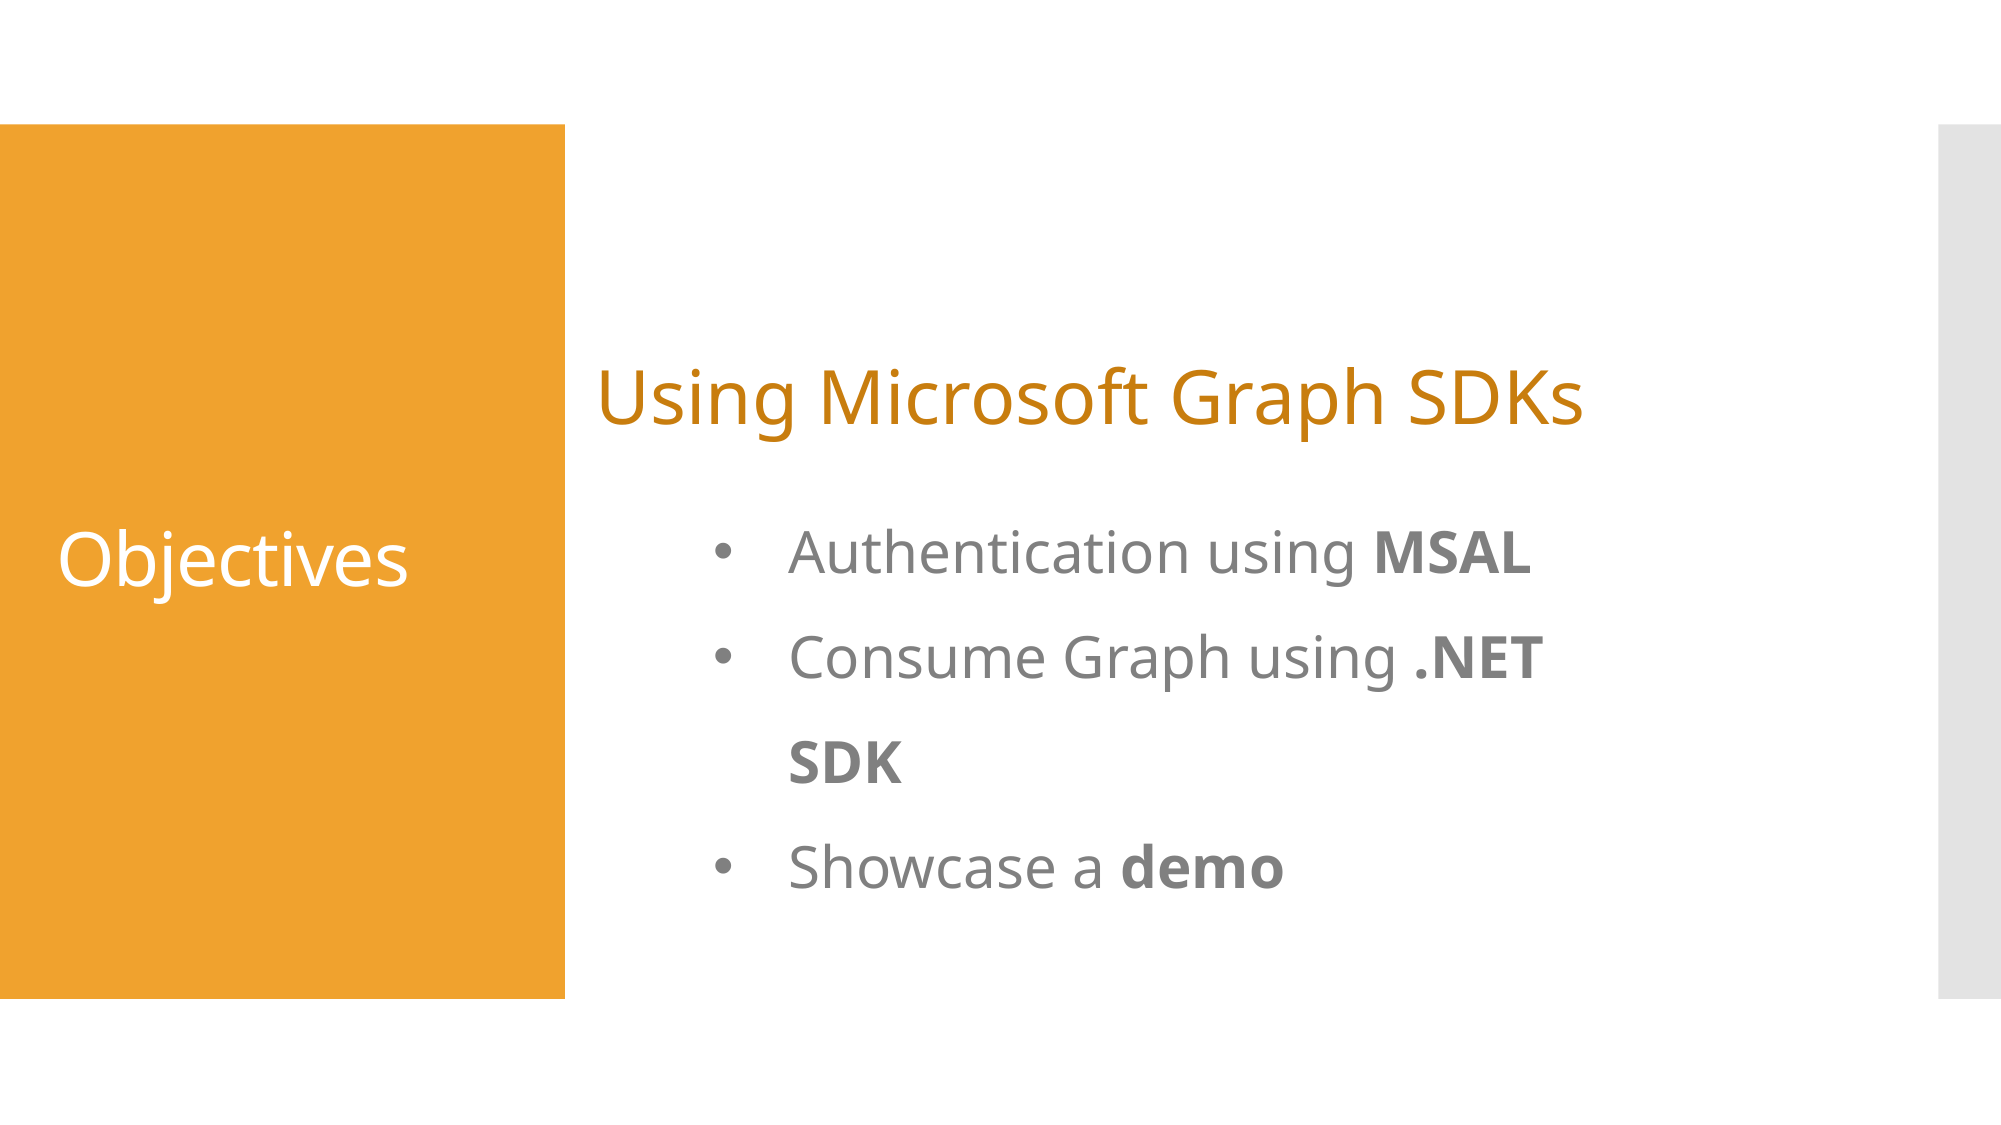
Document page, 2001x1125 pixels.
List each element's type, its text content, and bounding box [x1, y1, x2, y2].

title Objectives [41, 184, 525, 940]
text_box Using Microsoft Graph SDKs [581, 342, 1602, 448]
text_box Authentication using MSAL Consume Graph using .NET SDK Showcase a demo [698, 473, 1675, 908]
